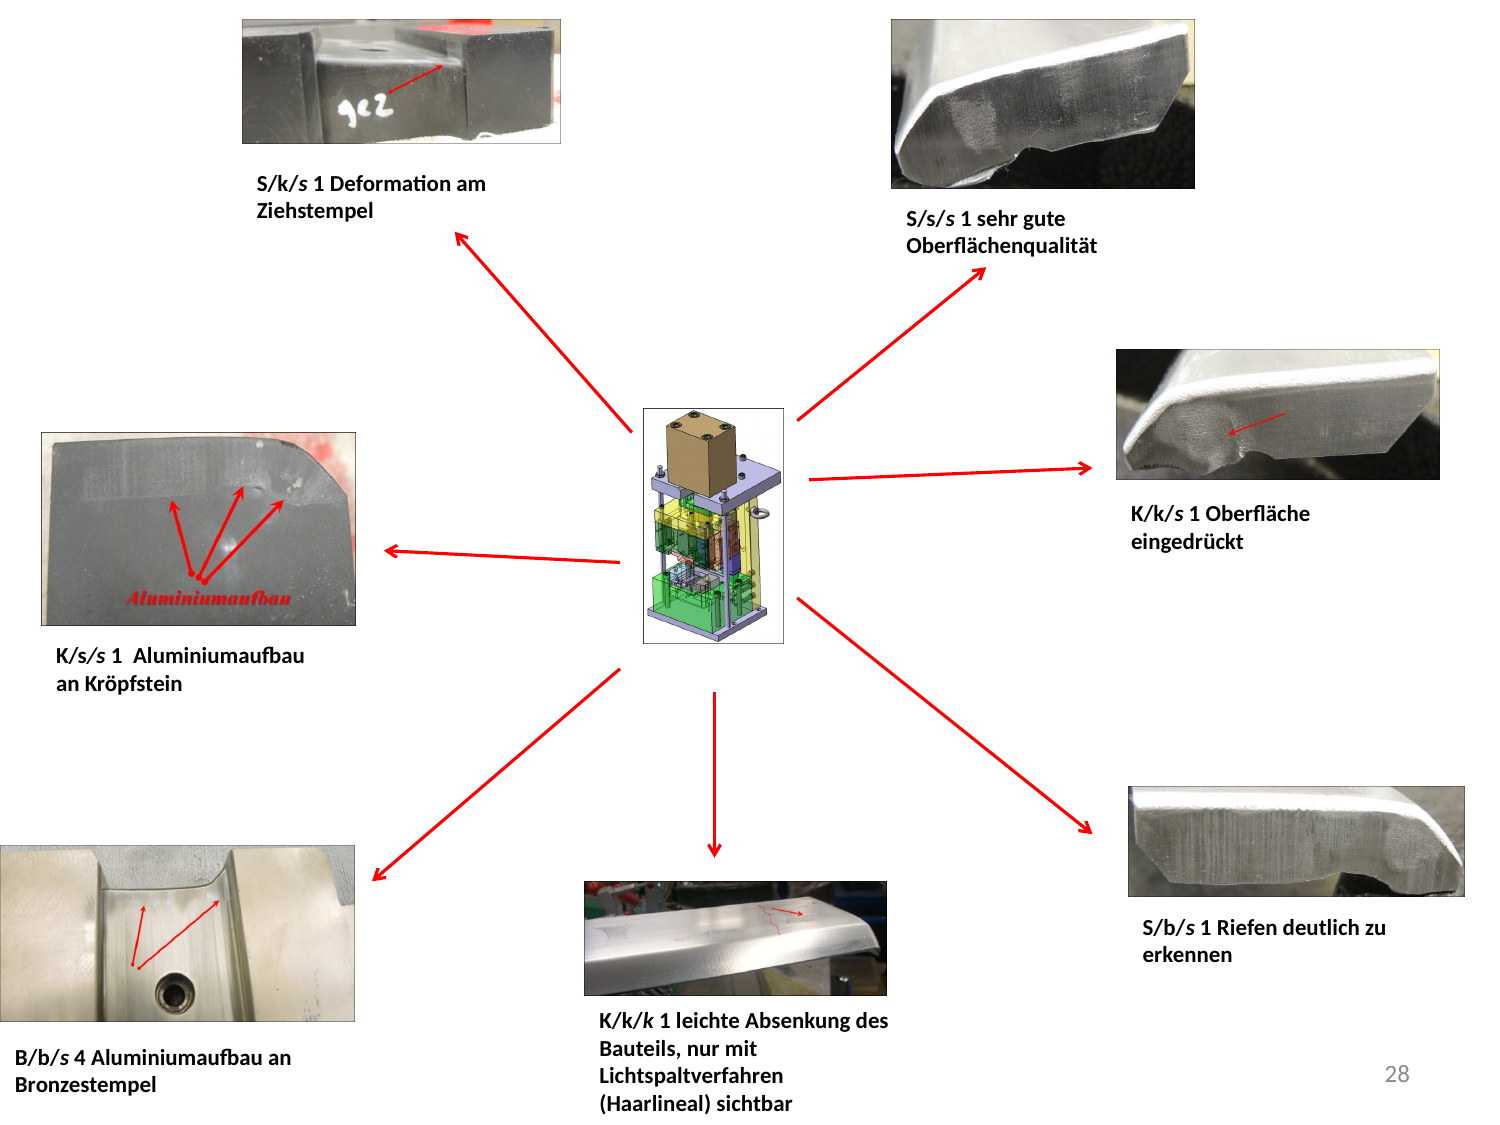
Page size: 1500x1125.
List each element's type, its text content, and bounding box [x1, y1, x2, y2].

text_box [796, 266, 987, 421]
picture [1115, 349, 1440, 480]
text_box S/k/s 1 Deformation am Ziehstempel [242, 160, 561, 231]
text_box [454, 231, 632, 433]
picture [40, 432, 356, 626]
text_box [808, 467, 1093, 480]
picture [643, 408, 784, 644]
text_box B/b/s 4 Aluminiumaufbau an Bronzestempel [0, 1034, 349, 1105]
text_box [796, 597, 1093, 835]
picture [0, 845, 355, 1022]
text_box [383, 550, 621, 563]
picture [584, 881, 887, 997]
text_box K/k/s 1 Oberfläche eingedrückt [1116, 491, 1436, 562]
picture [241, 18, 562, 144]
text_box K/s/s 1 Aluminiumaufbau an Kröpfstein [41, 635, 349, 731]
text_box S/s/s 1 sehr gute Oberflächenqualität [891, 196, 1199, 266]
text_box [371, 668, 621, 882]
text_box S/b/s 1 Riefen deutlich zu erkennen [1128, 905, 1471, 975]
picture [1127, 786, 1465, 898]
picture [891, 18, 1195, 189]
text_box K/k/k 1 leichte Absenkung des Bauteils, nur mit Lichtspaltverfahren (Haarlineal) sichtbar [584, 998, 916, 1124]
slide_number 28 [1074, 1042, 1425, 1103]
